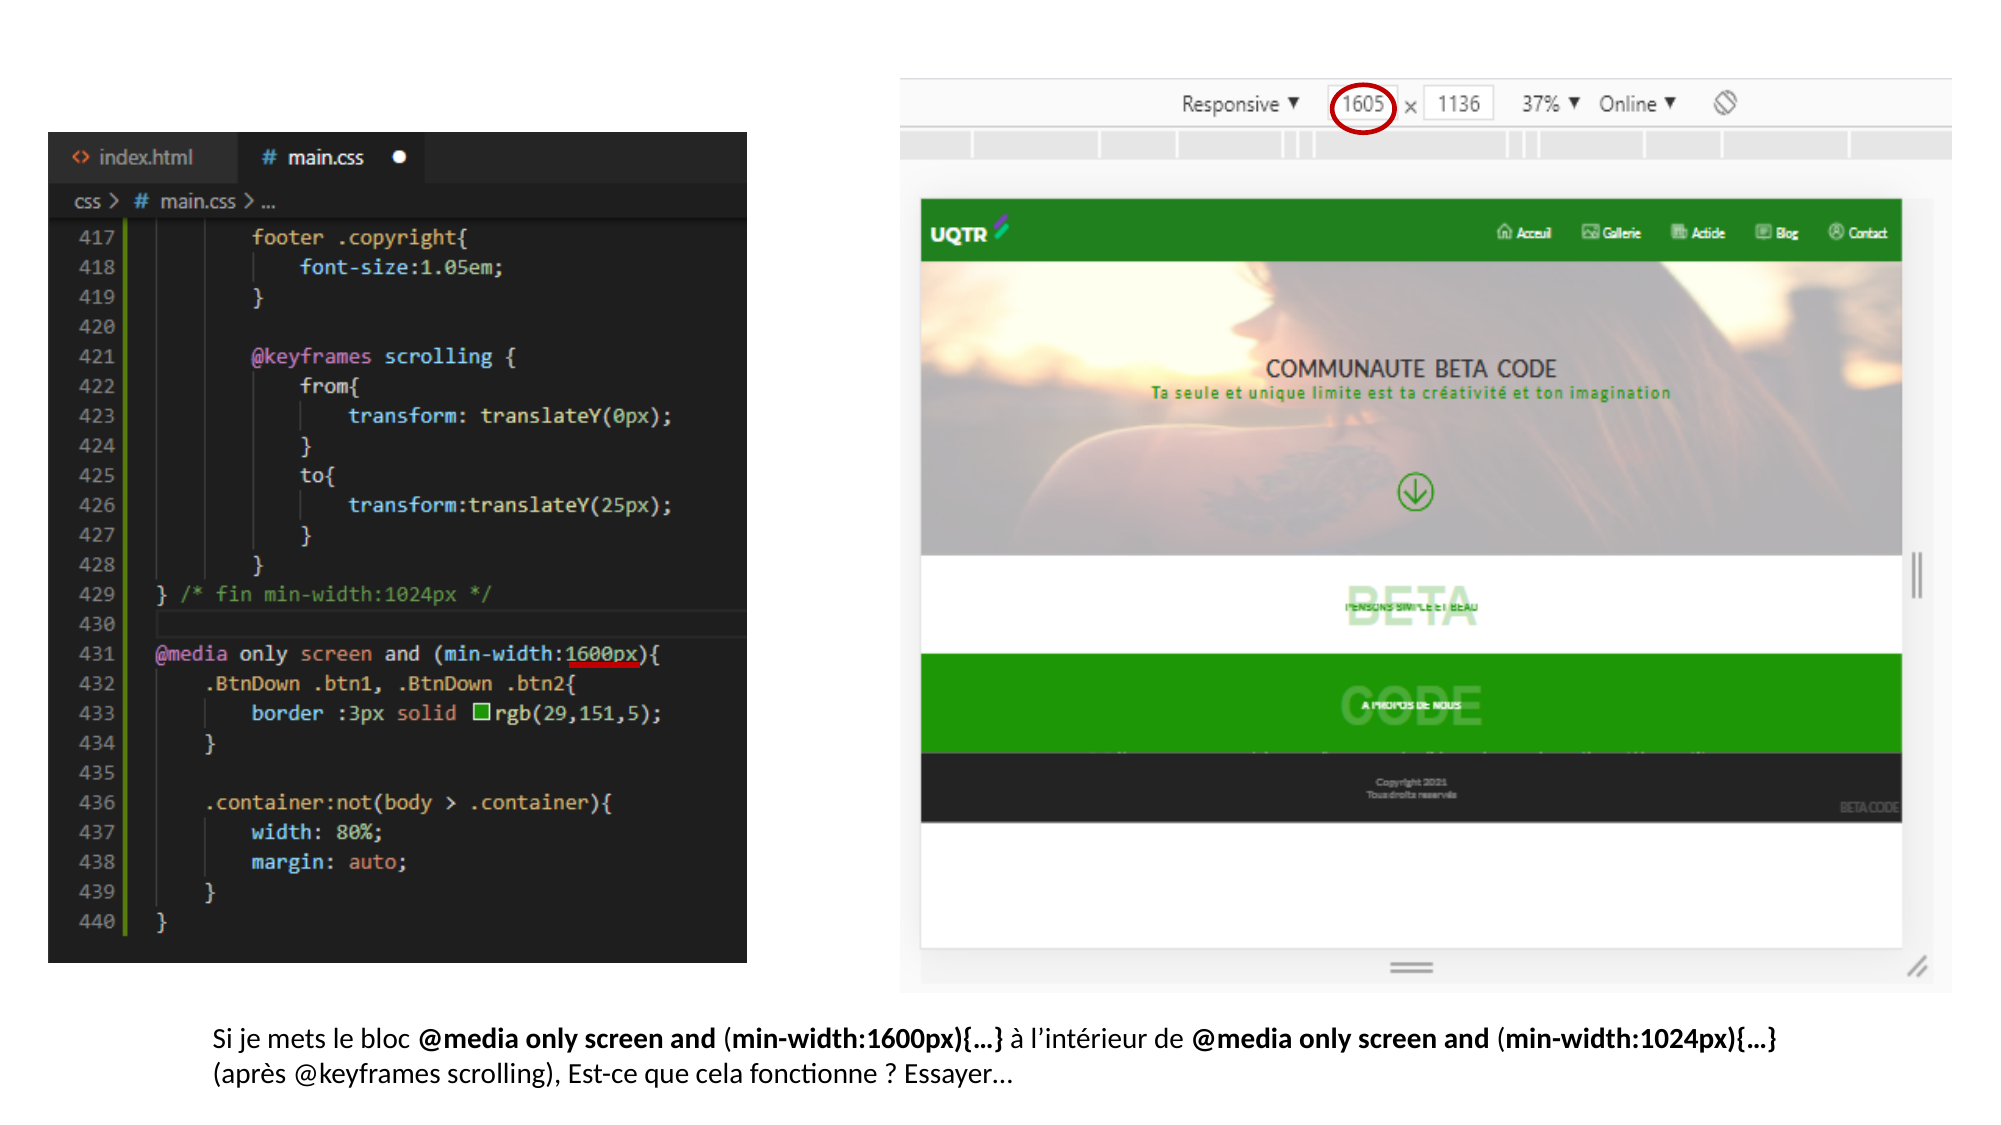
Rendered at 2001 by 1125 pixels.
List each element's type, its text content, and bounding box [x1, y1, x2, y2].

text_box Si je mets le bloc @media only screen and (min-width:1600px){…} à l’intérieur de @media only screen and (min-width:1024px){…} (après @keyframes scrolling), Est-ce que cela fonctionne ? Essayer… [198, 1012, 1802, 1097]
picture [48, 132, 748, 963]
picture [900, 78, 1952, 993]
